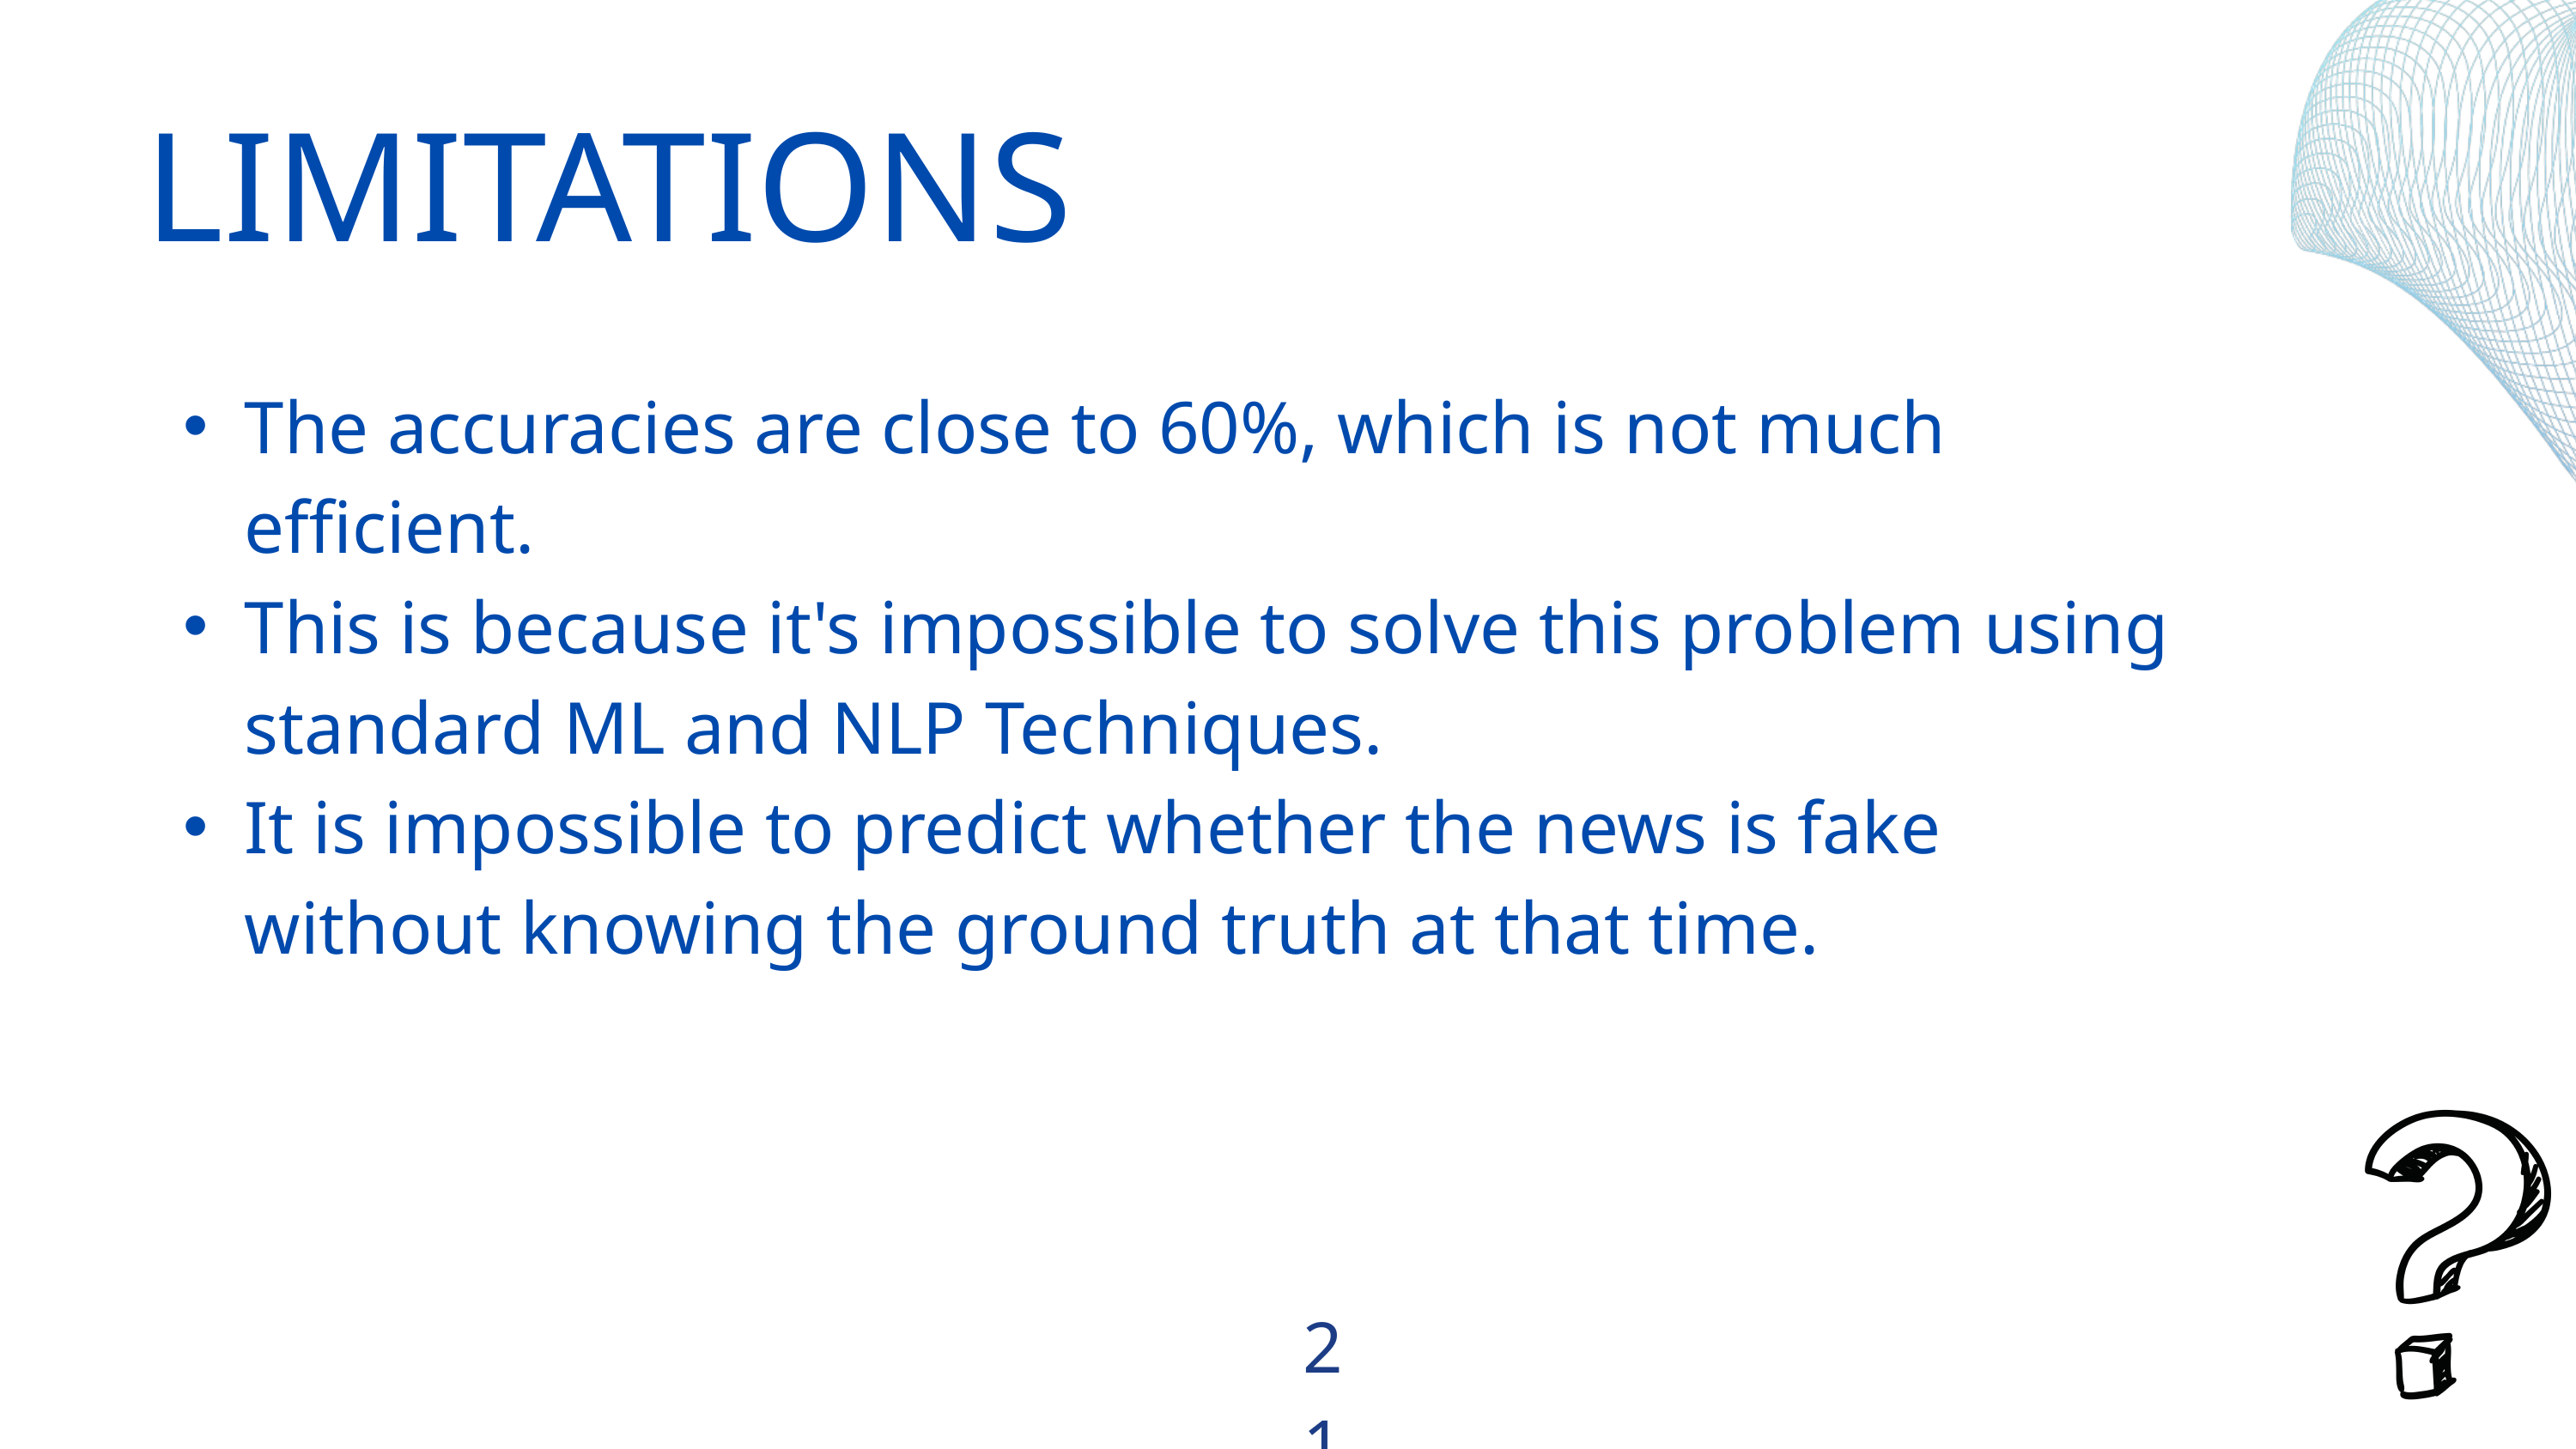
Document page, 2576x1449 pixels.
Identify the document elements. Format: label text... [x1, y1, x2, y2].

picture [2365, 1108, 2555, 1400]
picture [2219, 0, 2576, 679]
text_box LIMITATIONS [144, 120, 1324, 272]
text_box 21 [1285, 1288, 1361, 1449]
text_box The accuracies are close to 60%, which is not much efficient. This is because it's impossible to solve this problem using standard ML and NLP Techniques. It is impossible to predict whether the news is fake without knowing the ground truth at that time. [123, 367, 2184, 968]
